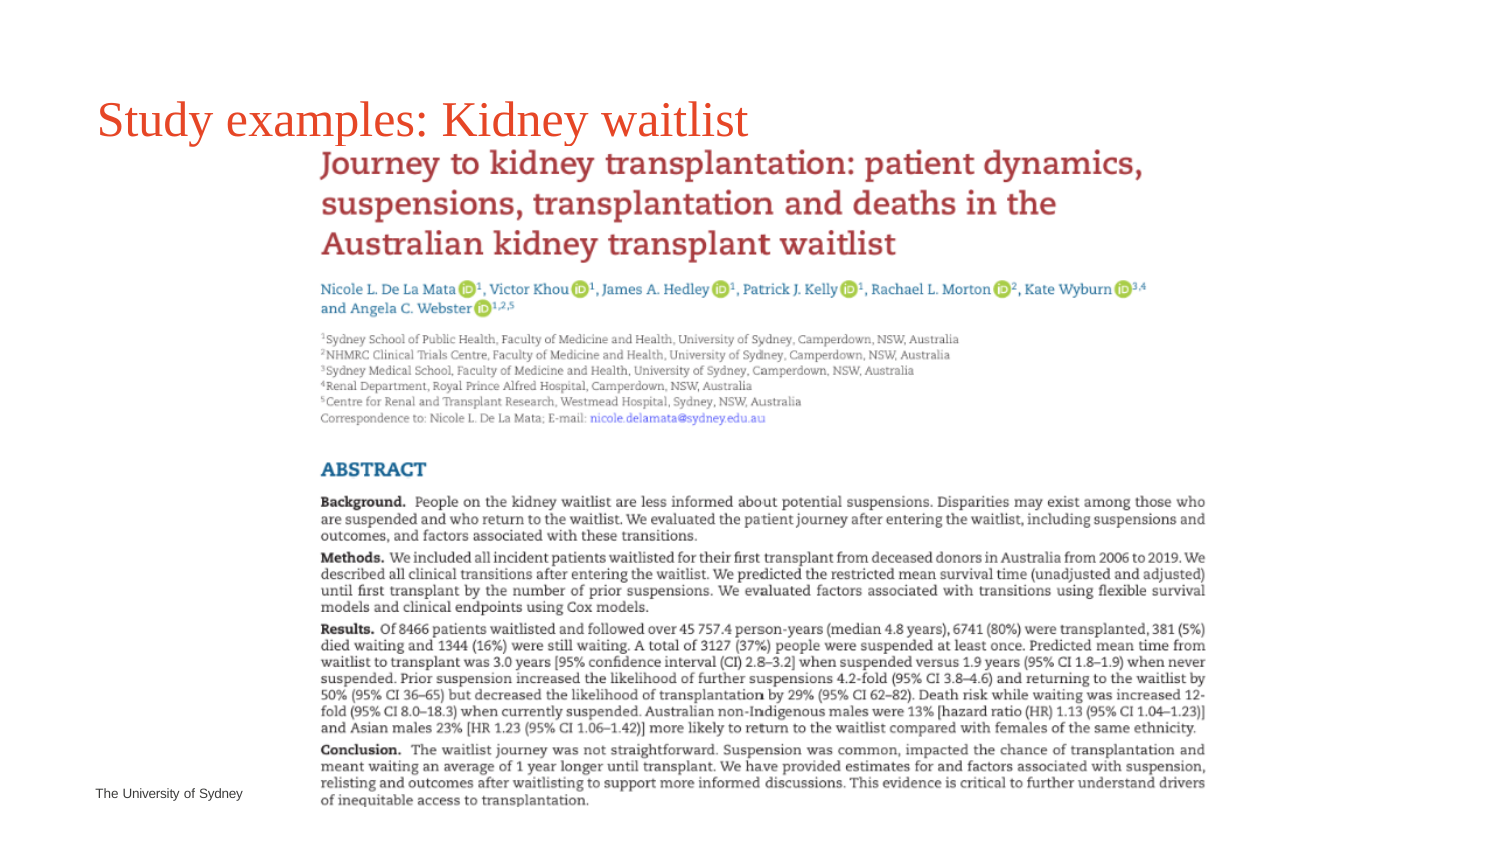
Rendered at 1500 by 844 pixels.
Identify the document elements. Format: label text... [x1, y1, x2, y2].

picture [314, 146, 1208, 808]
title Study examples: Kidney waitlist [94, 84, 1406, 228]
